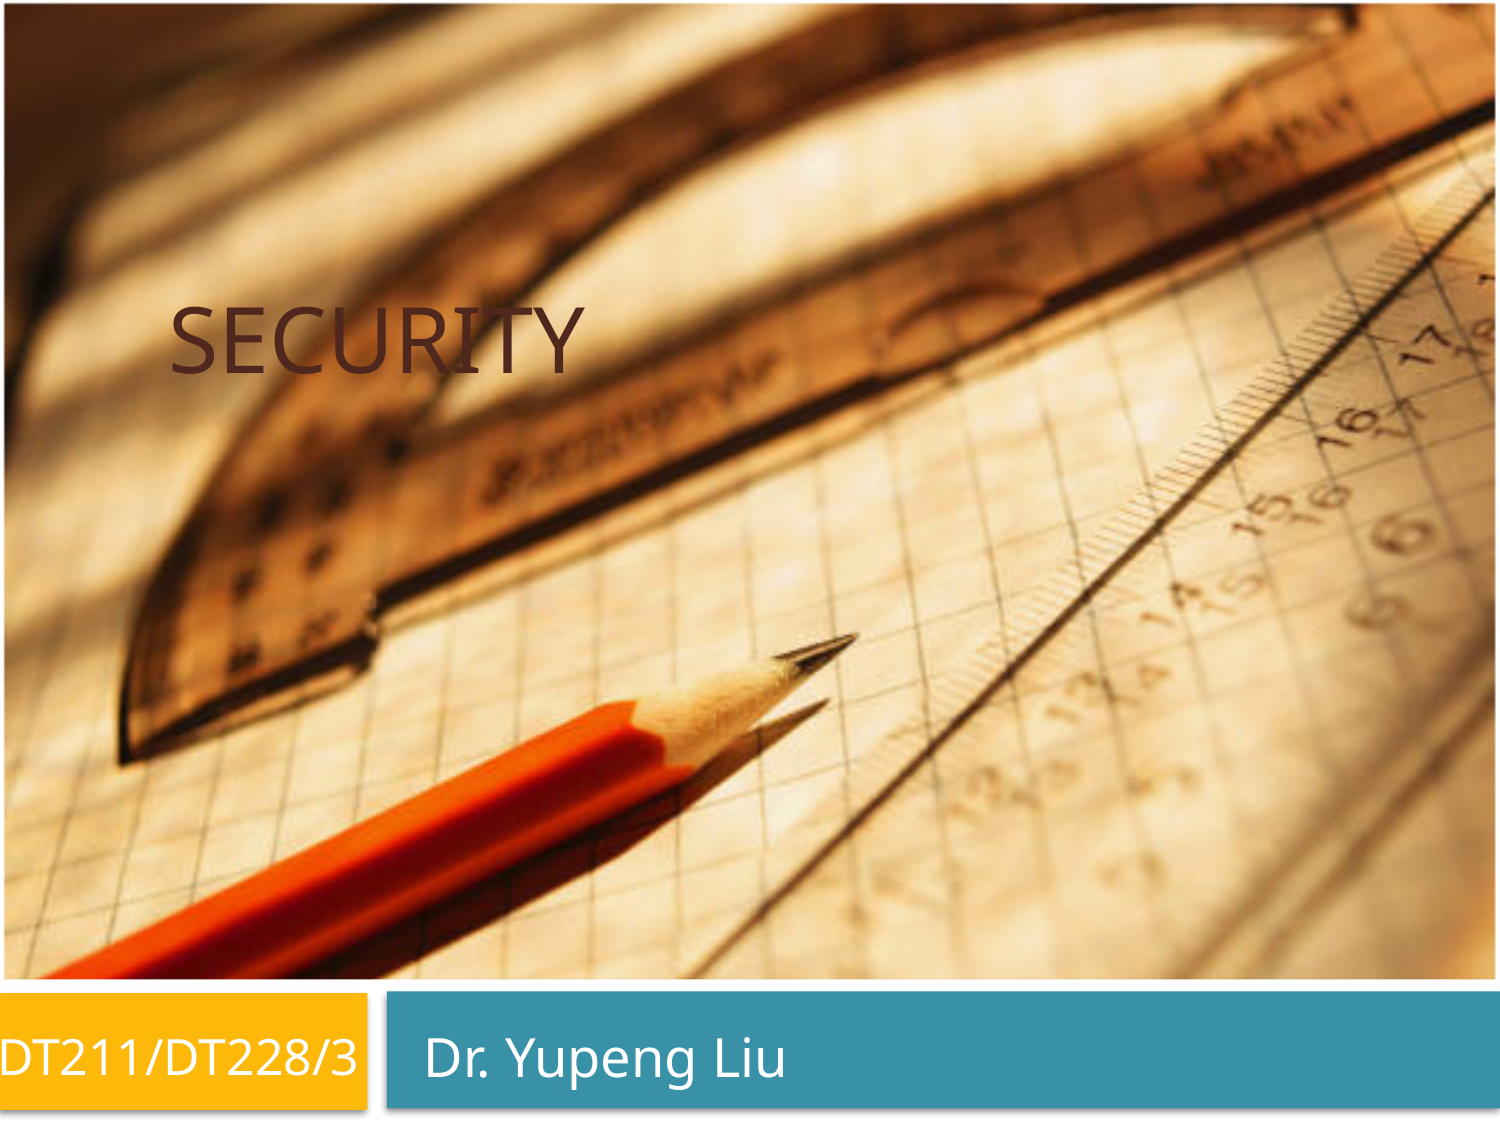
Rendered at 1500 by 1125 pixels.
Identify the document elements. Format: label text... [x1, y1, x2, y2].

picture [0, 0, 1500, 979]
title Security [153, 253, 1429, 400]
text_box Dr. Yupeng Liu [408, 999, 1500, 1113]
subtitle DT211/DT228/3 [0, 999, 408, 1113]
